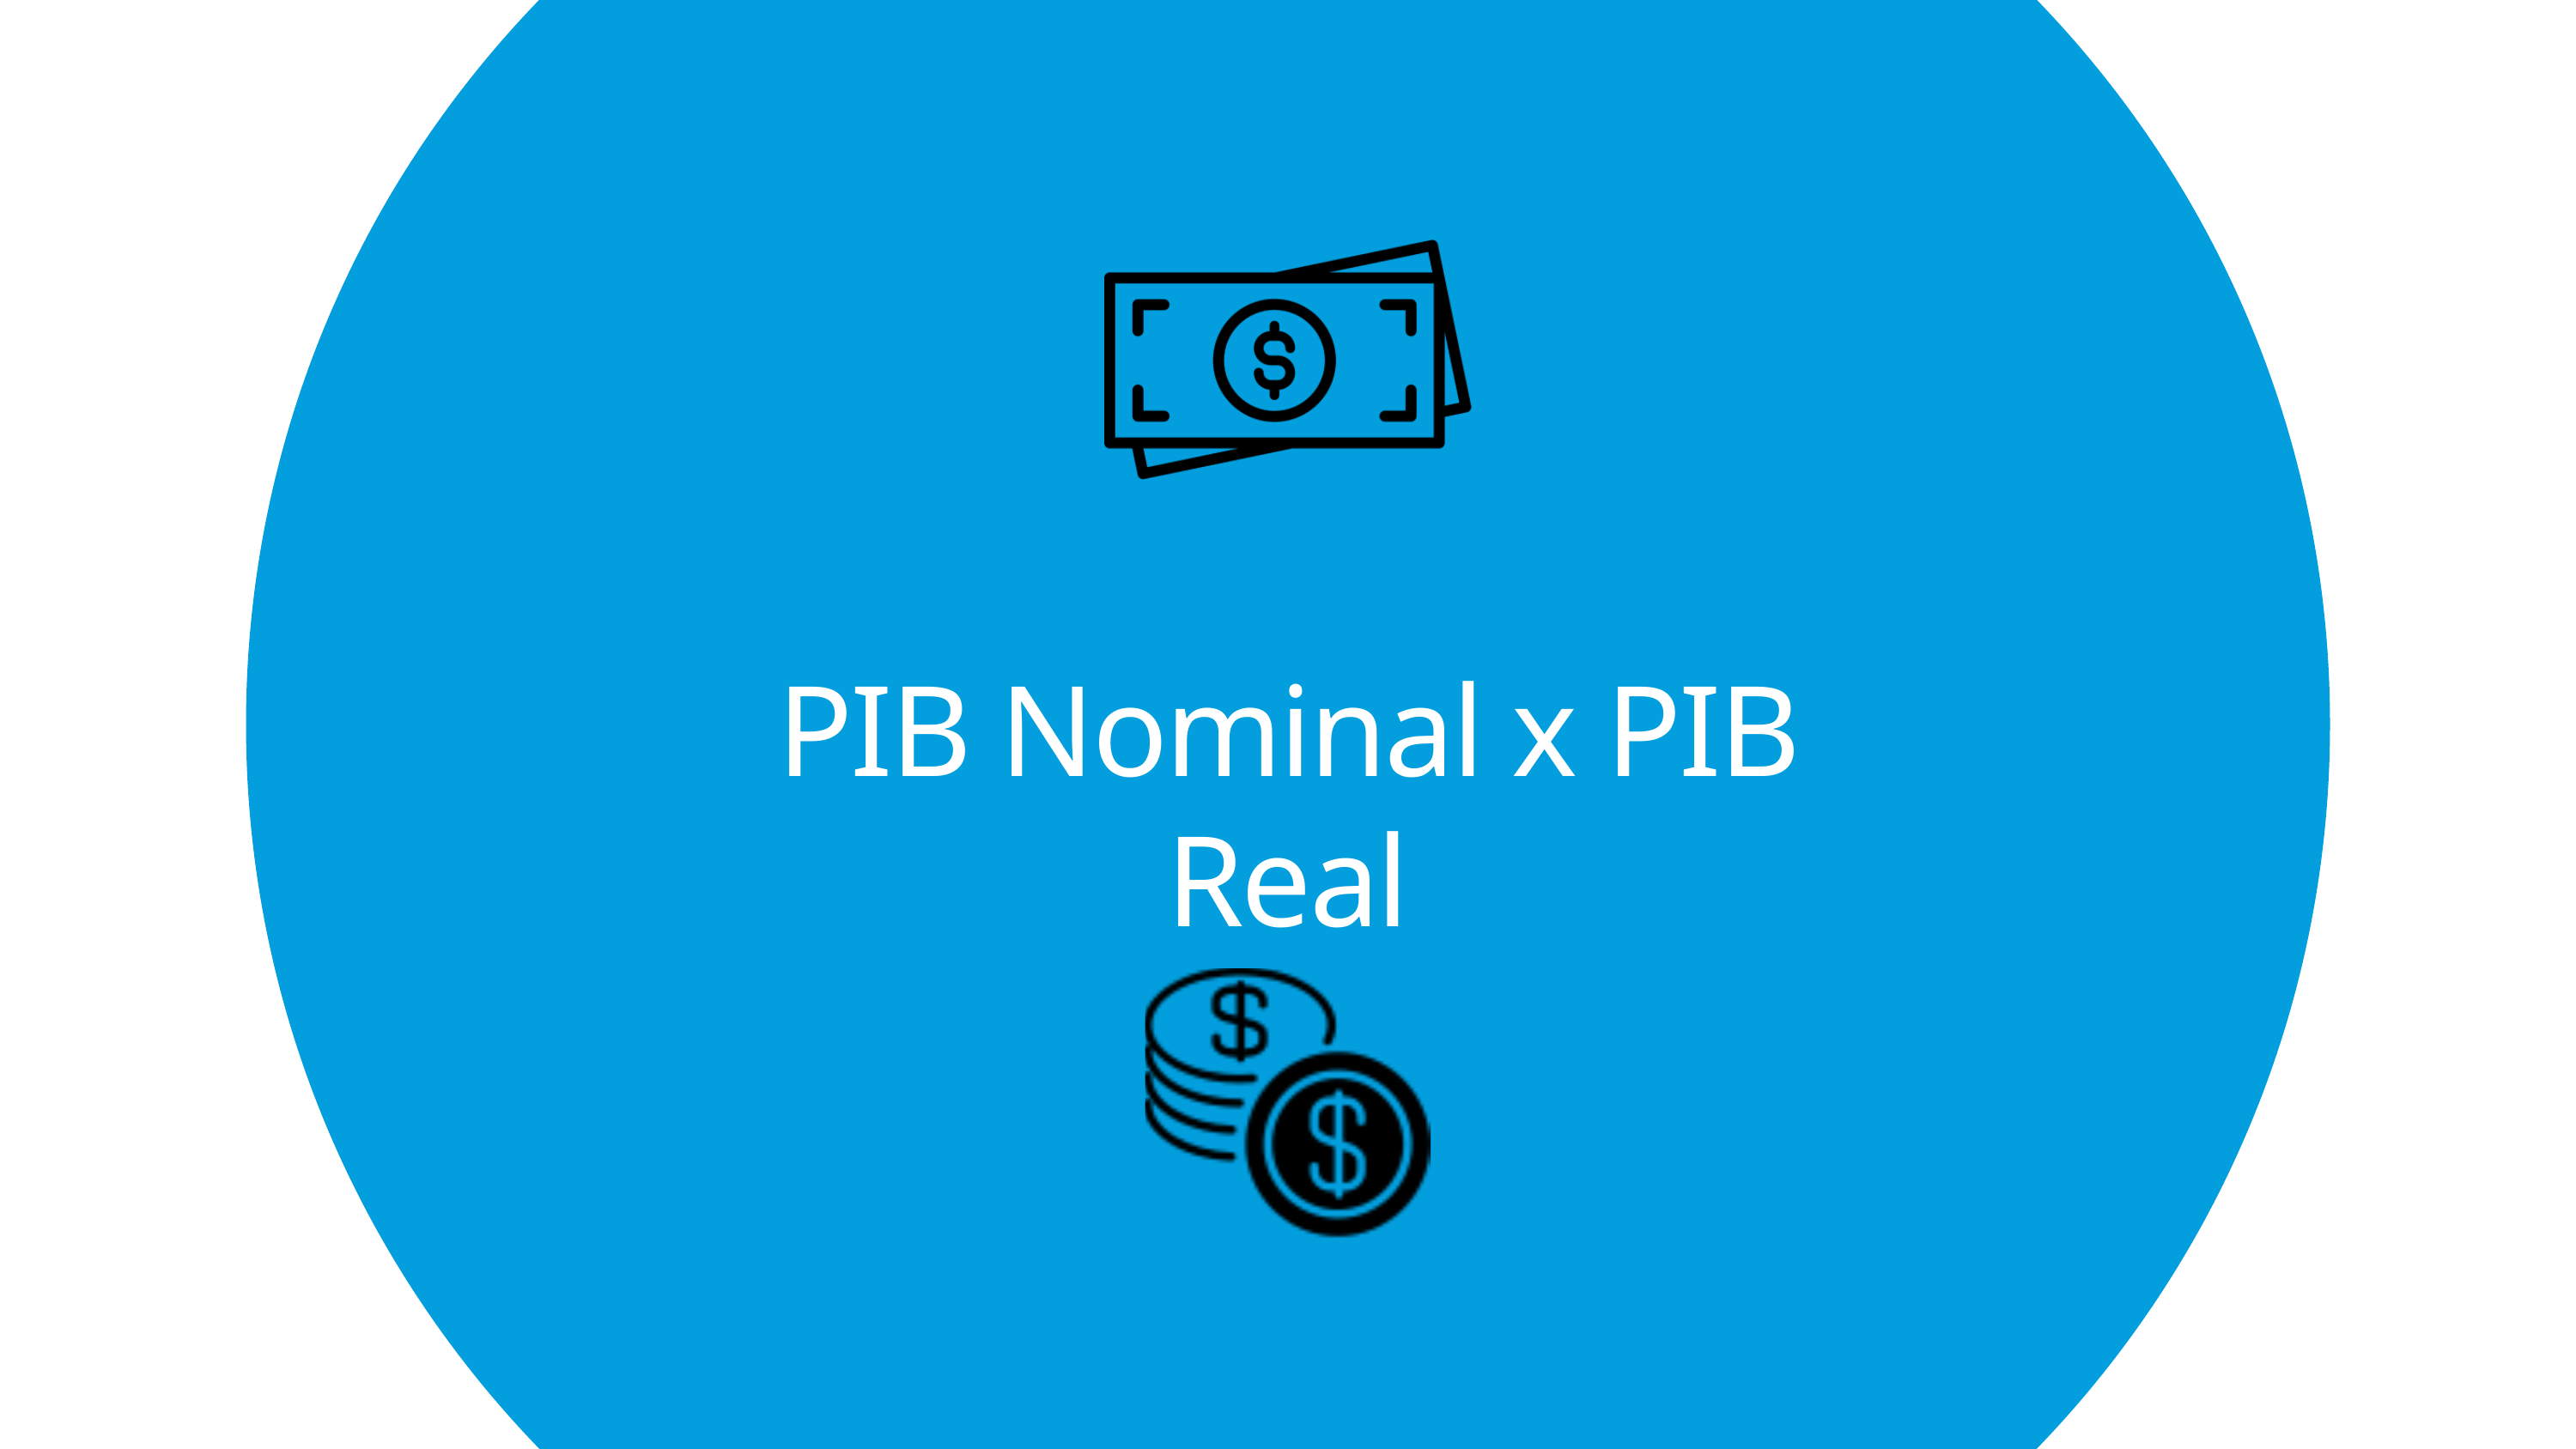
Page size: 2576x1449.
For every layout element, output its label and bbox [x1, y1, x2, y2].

text_box [246, 0, 2330, 1449]
